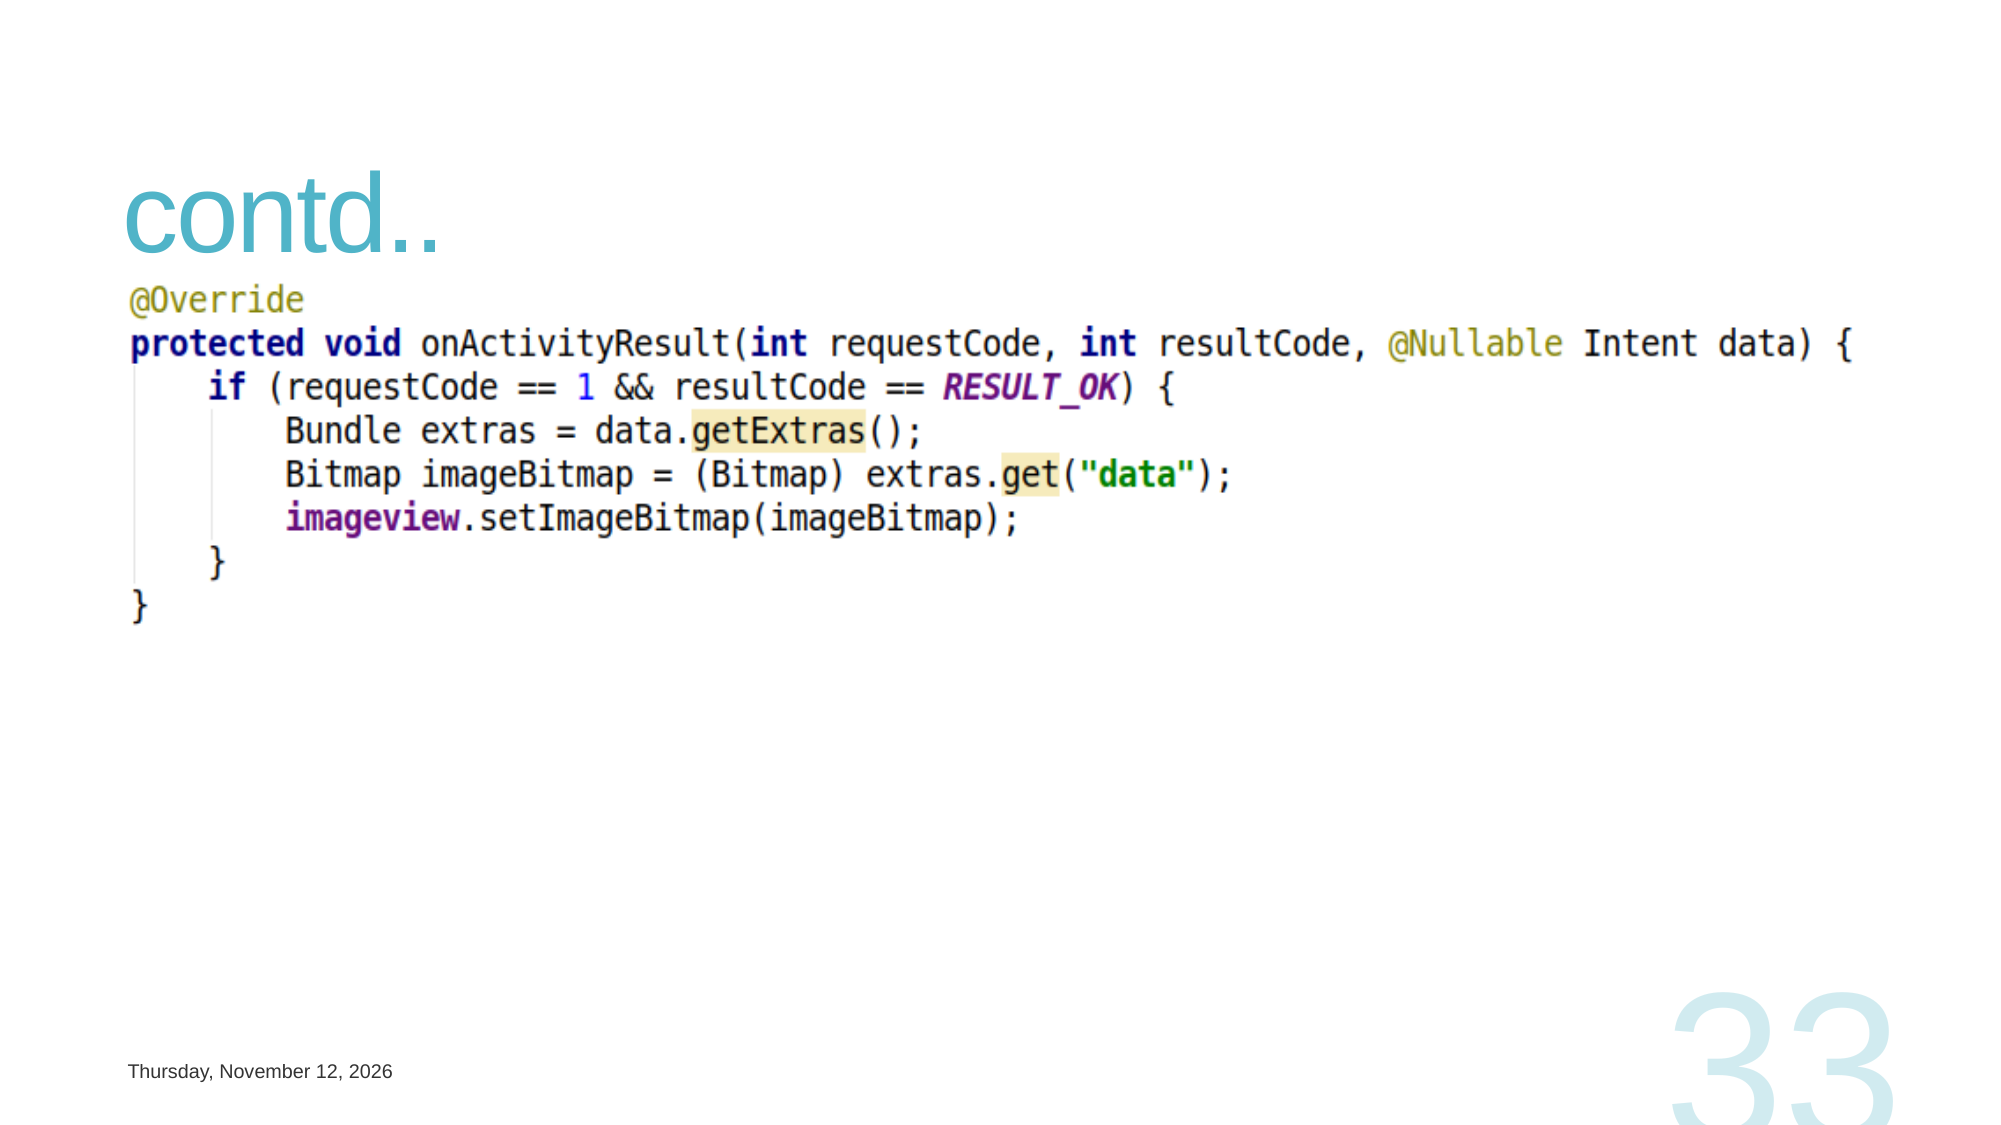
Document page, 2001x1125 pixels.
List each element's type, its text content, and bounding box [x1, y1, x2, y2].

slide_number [112, 1051, 788, 1090]
picture [110, 273, 1876, 639]
slide_number 33 [1437, 963, 1918, 1125]
title contd.. [107, 81, 1875, 354]
